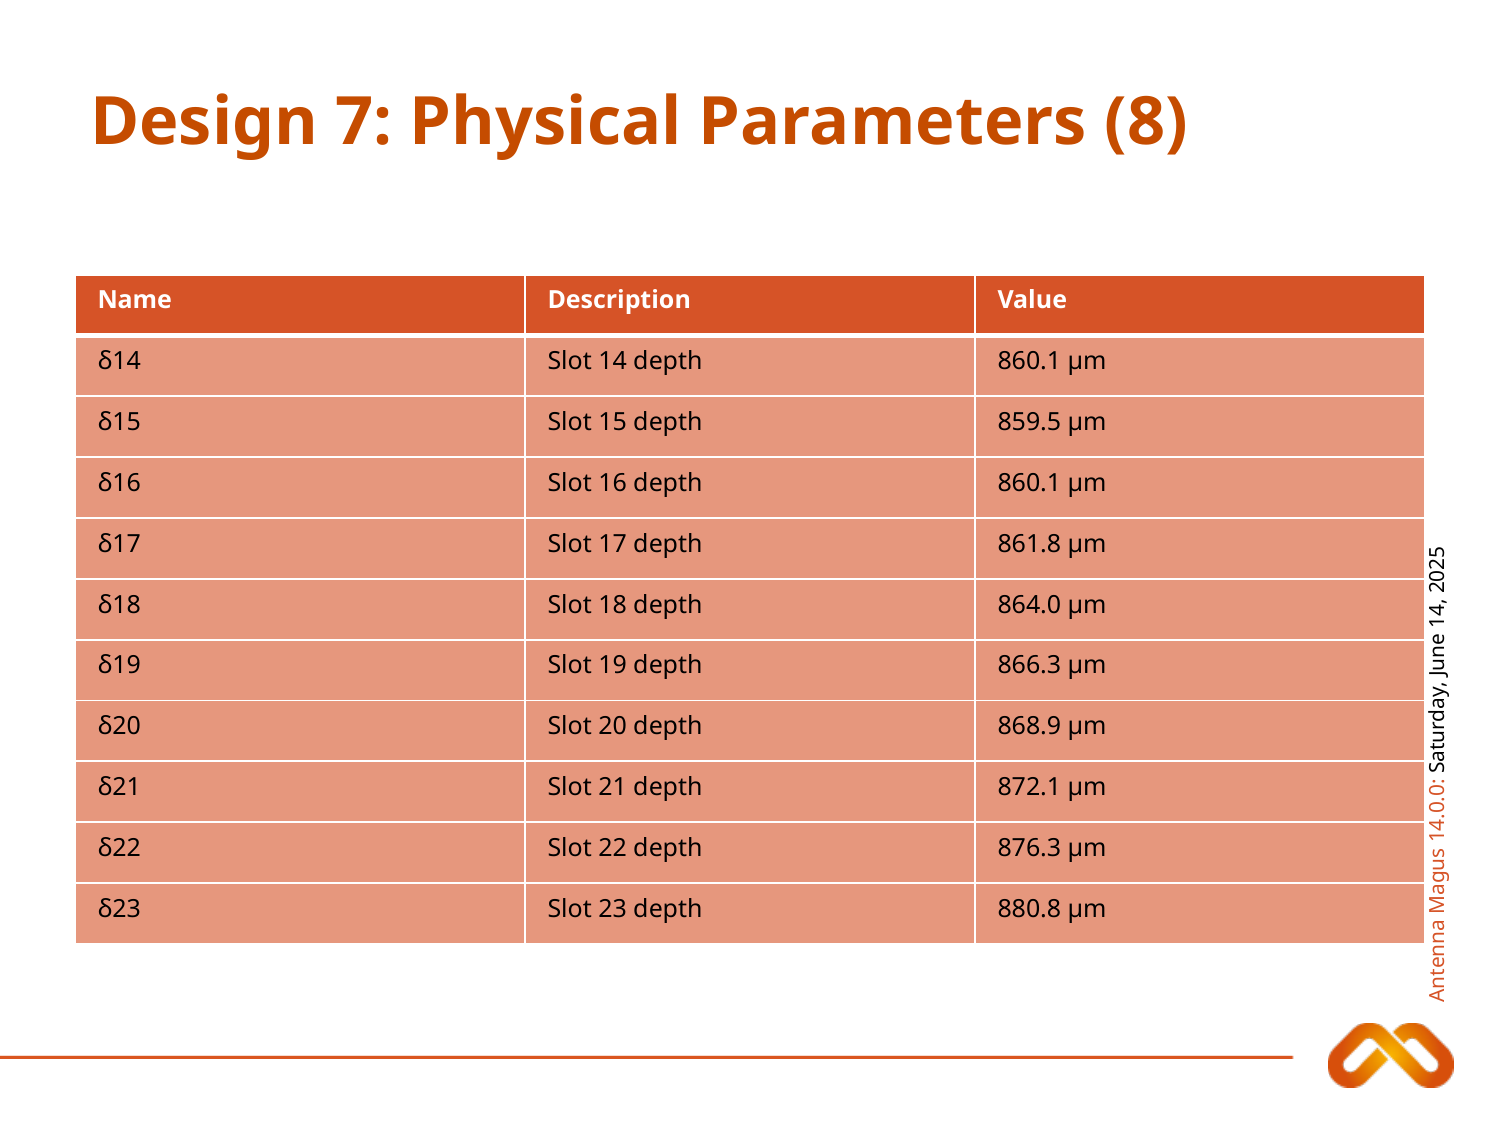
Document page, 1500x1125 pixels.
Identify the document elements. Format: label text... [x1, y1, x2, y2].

table_cell 868.9 μm [976, 701, 1424, 760]
table_cell Slot 21 depth [526, 762, 974, 821]
table_cell Slot 16 depth [526, 458, 974, 517]
table_cell δ20 [76, 701, 524, 760]
table_cell δ16 [76, 458, 524, 517]
table_cell δ21 [76, 762, 524, 821]
table_cell 866.3 μm [976, 641, 1424, 700]
table_cell δ15 [76, 397, 524, 456]
table_cell 864.0 μm [976, 580, 1424, 639]
picture [0, 902, 1294, 1059]
table_cell 860.1 μm [976, 458, 1424, 517]
table_cell Slot 17 depth [526, 519, 974, 578]
table_cell 861.8 μm [976, 519, 1424, 578]
table_cell Slot 18 depth [526, 580, 974, 639]
table_header Name [76, 281, 524, 333]
table_cell δ22 [76, 823, 524, 882]
table_cell 876.3 μm [976, 823, 1424, 882]
title Design 7: Physical Parameters (8) [74, 24, 1426, 213]
picture [1328, 1023, 1454, 1088]
table_cell Slot 22 depth [526, 823, 974, 882]
table_cell Slot 15 depth [526, 397, 974, 456]
table_cell δ23 [76, 884, 524, 943]
table_cell Slot 23 depth [526, 884, 974, 943]
table_header Description [526, 281, 974, 333]
table_cell Slot 20 depth [526, 701, 974, 760]
table_header Value [976, 281, 1424, 333]
table_cell δ14 [76, 338, 524, 395]
table_cell 859.5 μm [976, 397, 1424, 456]
table_cell δ19 [76, 641, 524, 700]
table_cell Slot 19 depth [526, 641, 974, 700]
table_cell Slot 14 depth [526, 338, 974, 395]
table_cell δ18 [76, 580, 524, 639]
table_cell δ17 [76, 519, 524, 578]
table_cell 872.1 μm [976, 762, 1424, 821]
table_cell 860.1 μm [976, 338, 1424, 395]
table_cell 880.8 μm [976, 884, 1424, 943]
text_box [74, 224, 1425, 281]
